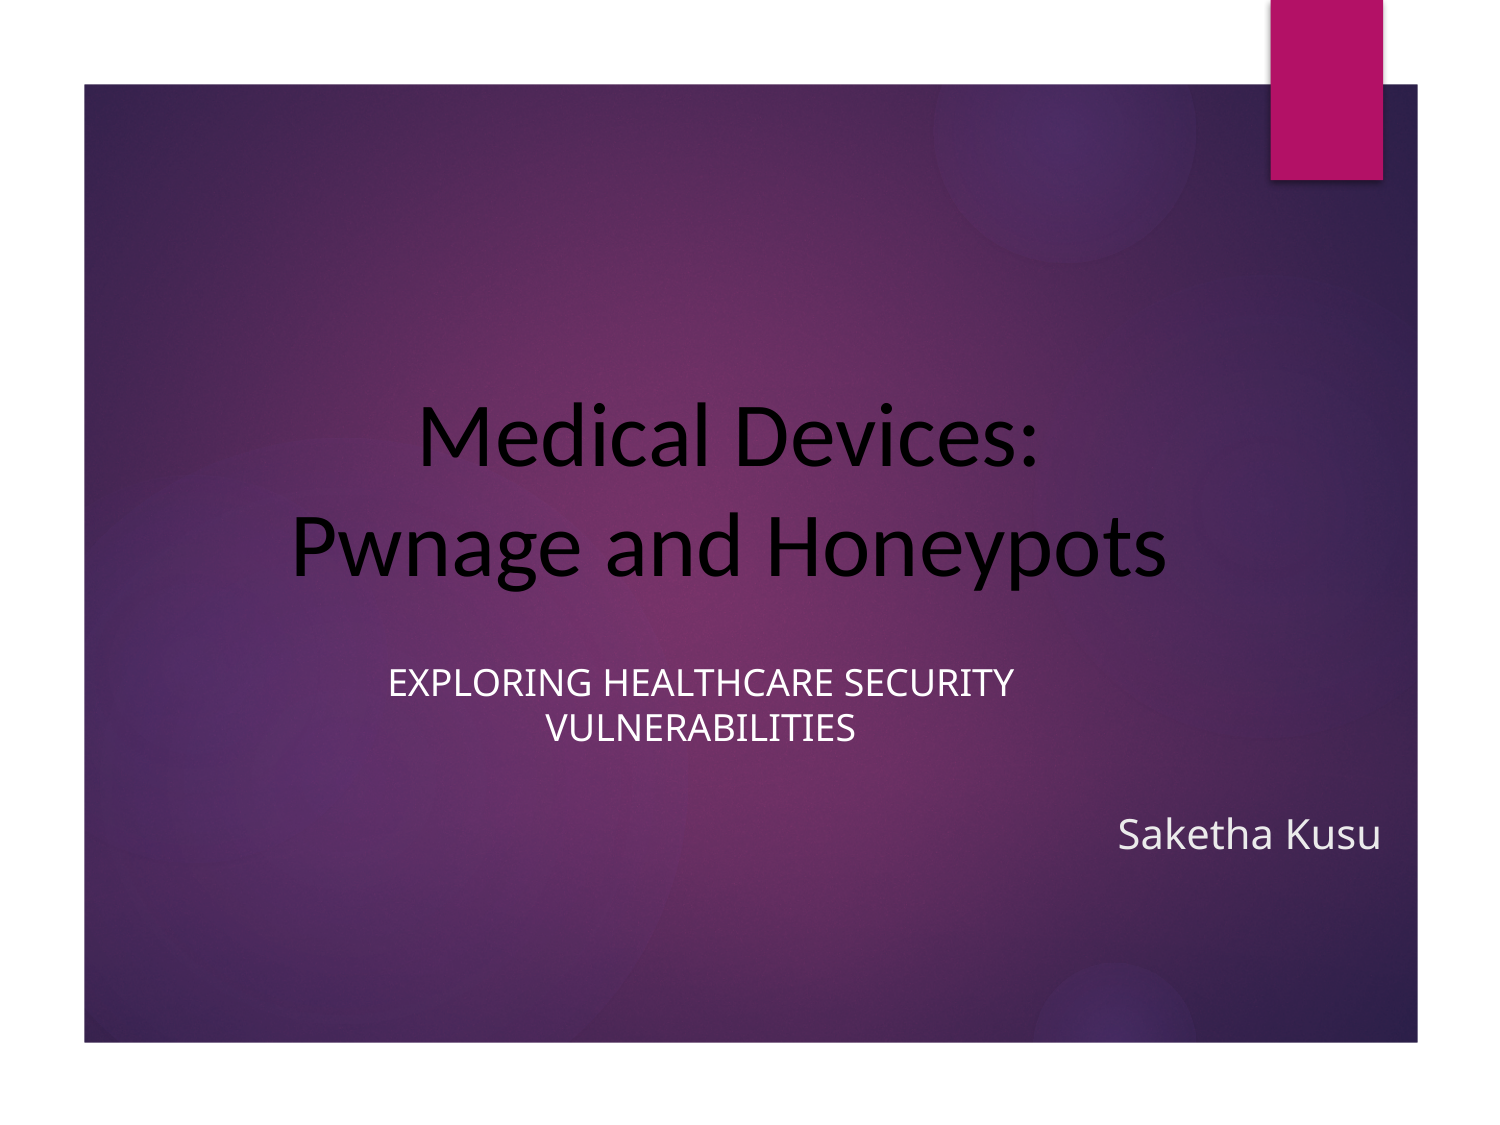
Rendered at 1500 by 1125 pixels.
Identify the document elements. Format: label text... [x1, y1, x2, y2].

subtitle EXPLORING HEALTHCARE SECURITY VULNERABILITIES [215, 651, 1187, 794]
title Medical Devices: Pwnage and Honeypots [244, 275, 1216, 694]
text_box Saketha Kusu [1102, 793, 1415, 881]
